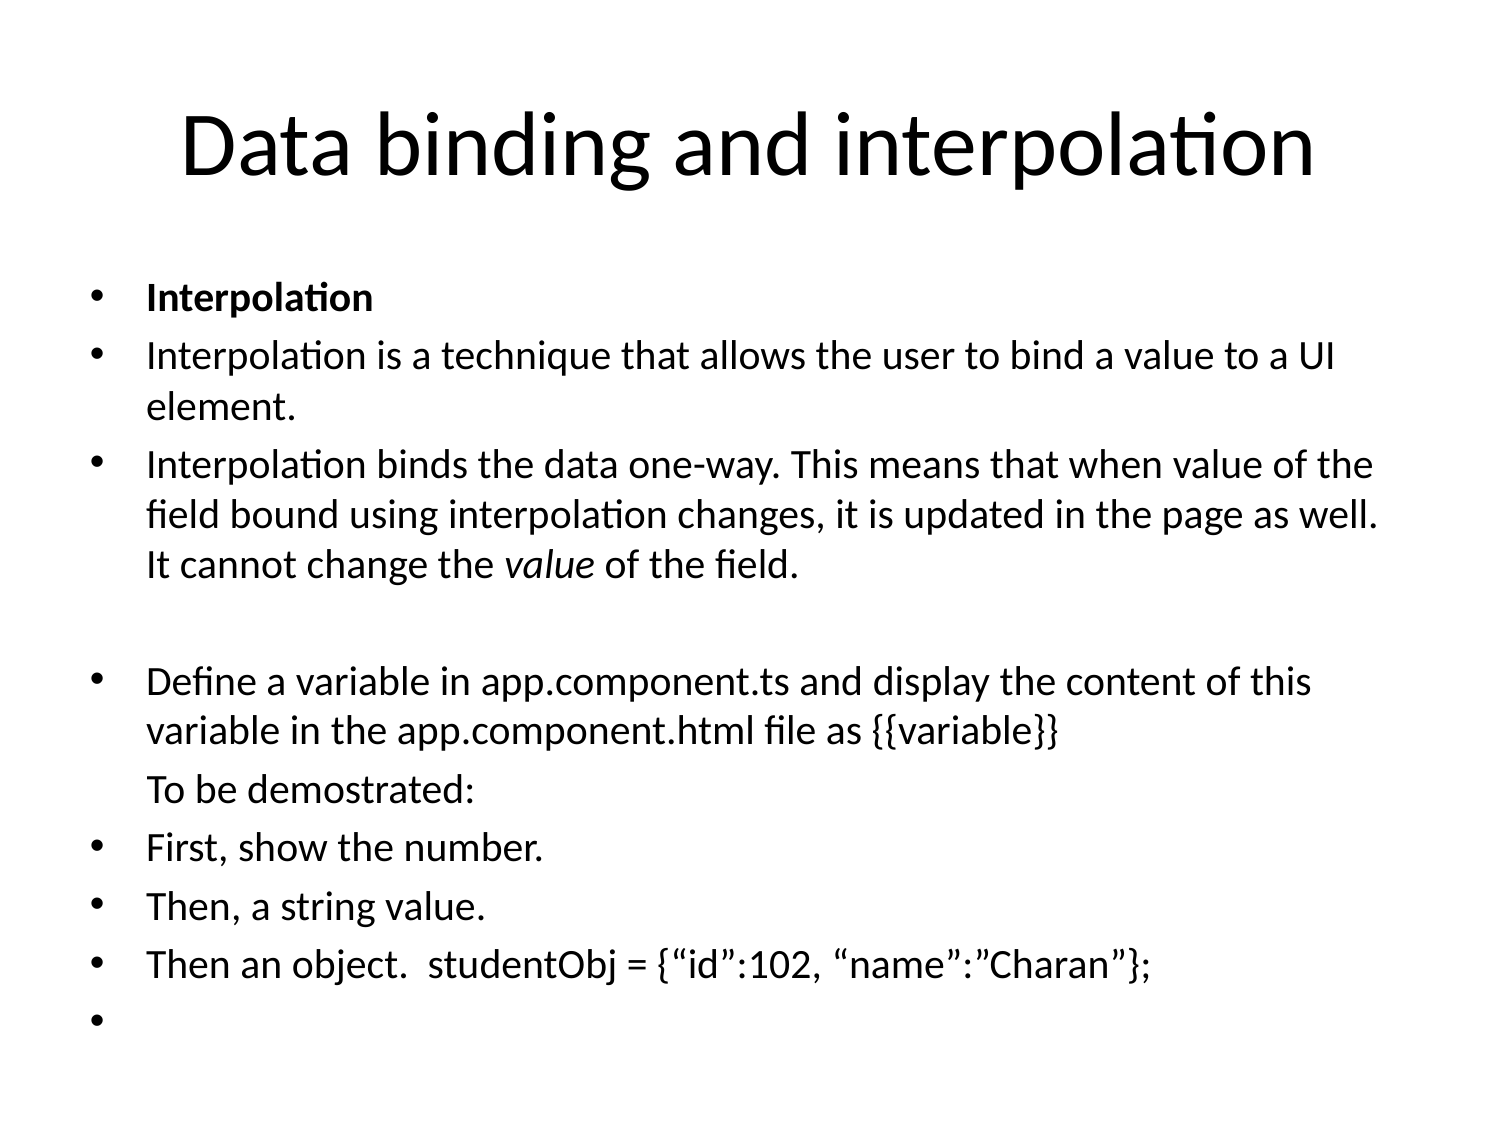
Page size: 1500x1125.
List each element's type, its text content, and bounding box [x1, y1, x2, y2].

list Interpolation Interpolation is a technique that allows the user to bind a value to a UI element. Interpolation binds the data one-way. This means that when value of the field bound using interpolation changes, it is updated in the page as well. It cannot change the value of the field. Define a variable in app.component.ts and display the content of this variable in the app.component.html file as {{variable}} To be demostrated: First, show the number. Then, a string value. Then an object. studentObj = {“id”:102, “name”:”Charan”}; [75, 262, 1425, 1005]
title Data binding and interpolation [75, 45, 1425, 232]
